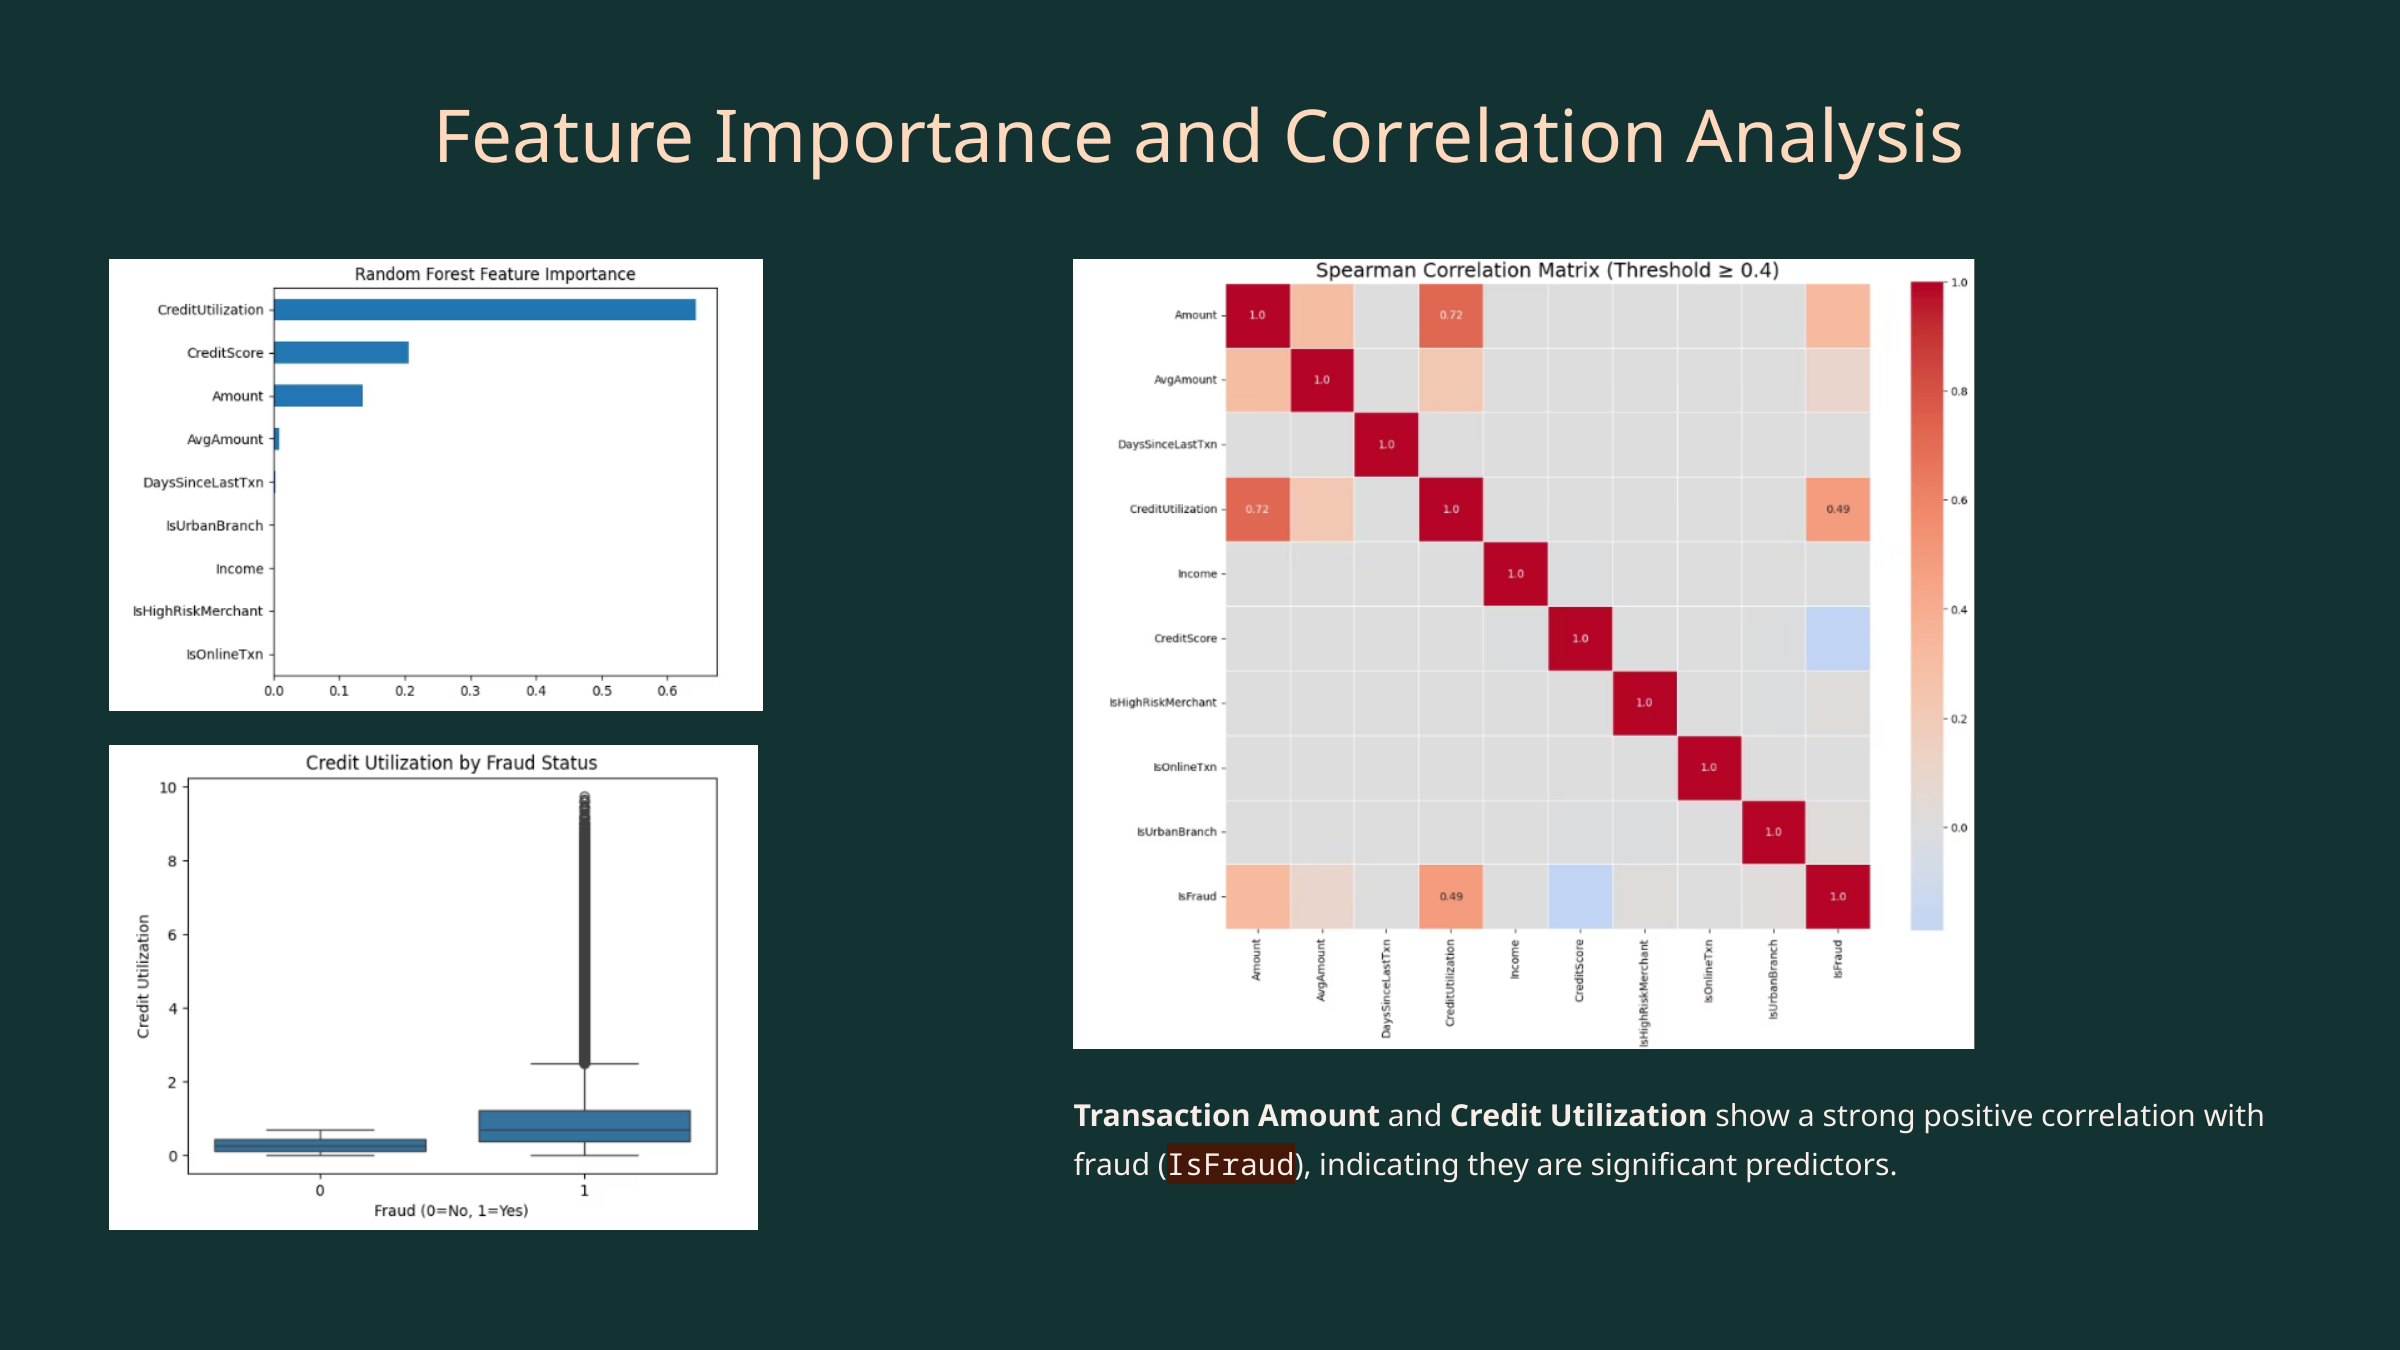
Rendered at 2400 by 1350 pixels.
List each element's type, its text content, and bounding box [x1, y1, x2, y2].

picture [1073, 259, 1976, 1049]
text_box Transaction Amount and Credit Utilization show a strong positive correlation with fraud (IsFraud), indicating they are significant predictors. [1073, 1083, 2292, 1188]
text_box Feature Importance and Correlation Analysis [459, 85, 1941, 178]
picture [109, 745, 758, 1230]
picture [109, 259, 763, 711]
